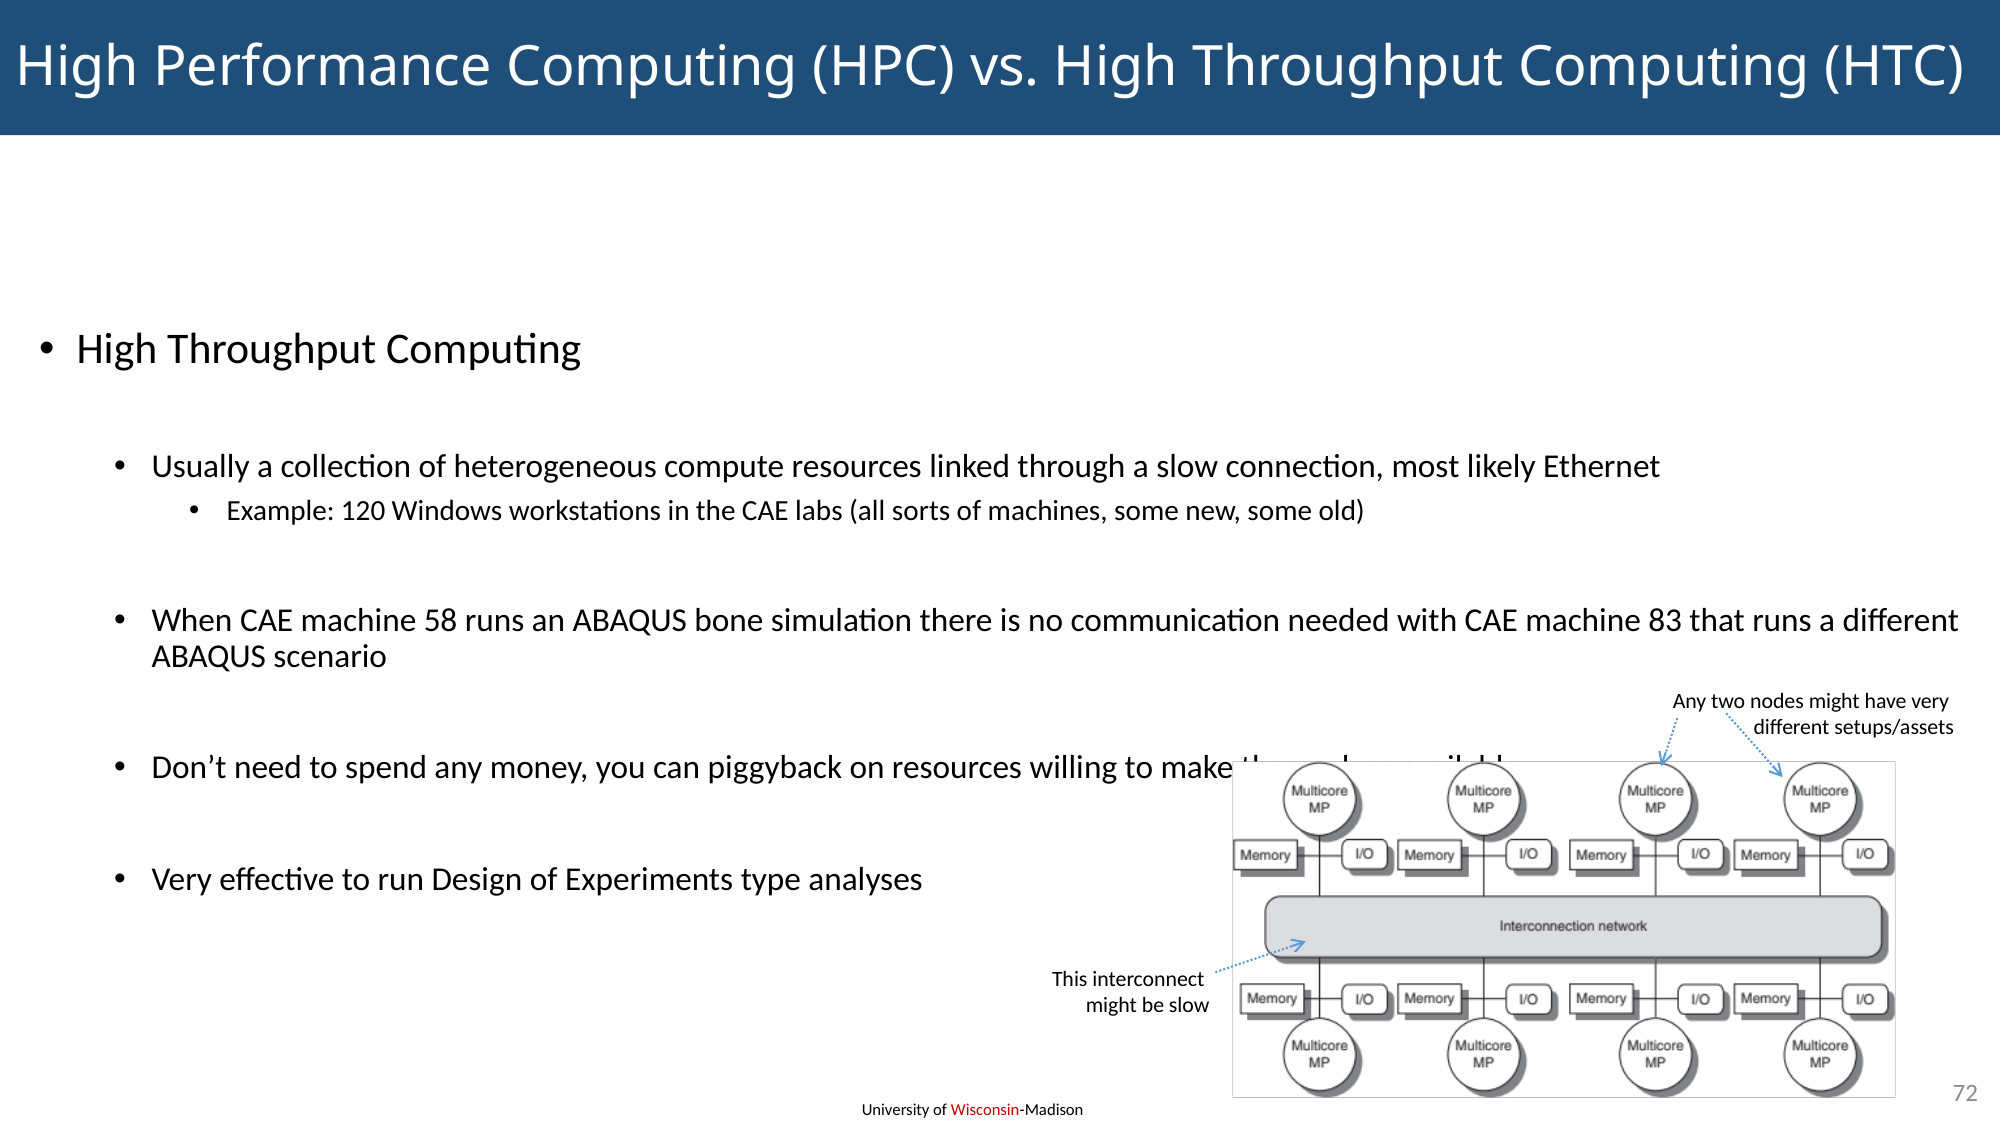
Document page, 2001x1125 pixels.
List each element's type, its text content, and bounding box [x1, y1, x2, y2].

title High Performance Computing (HPC) vs. High Throughput Computing (HTC) [0, 0, 2000, 136]
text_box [1654, 679, 1973, 778]
slide_number 72 [1879, 1069, 1994, 1114]
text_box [1031, 941, 1306, 1028]
picture [1219, 751, 1905, 1100]
list High Throughput Computing Usually a collection of heterogeneous compute resources linked through a slow connection, most likely Ethernet Example: 120 Windows workstations in the CAE labs (all sorts of machines, some new, some old) When CAE machine 58 runs an ABAQUS bone simulation there is no communication needed with CAE machine 83 that runs a different ABAQUS scenario Don’t need to spend any money, you can piggyback on resources willing to make themselves available Very effective to run Design of Experiments type analyses [24, 245, 1987, 1055]
